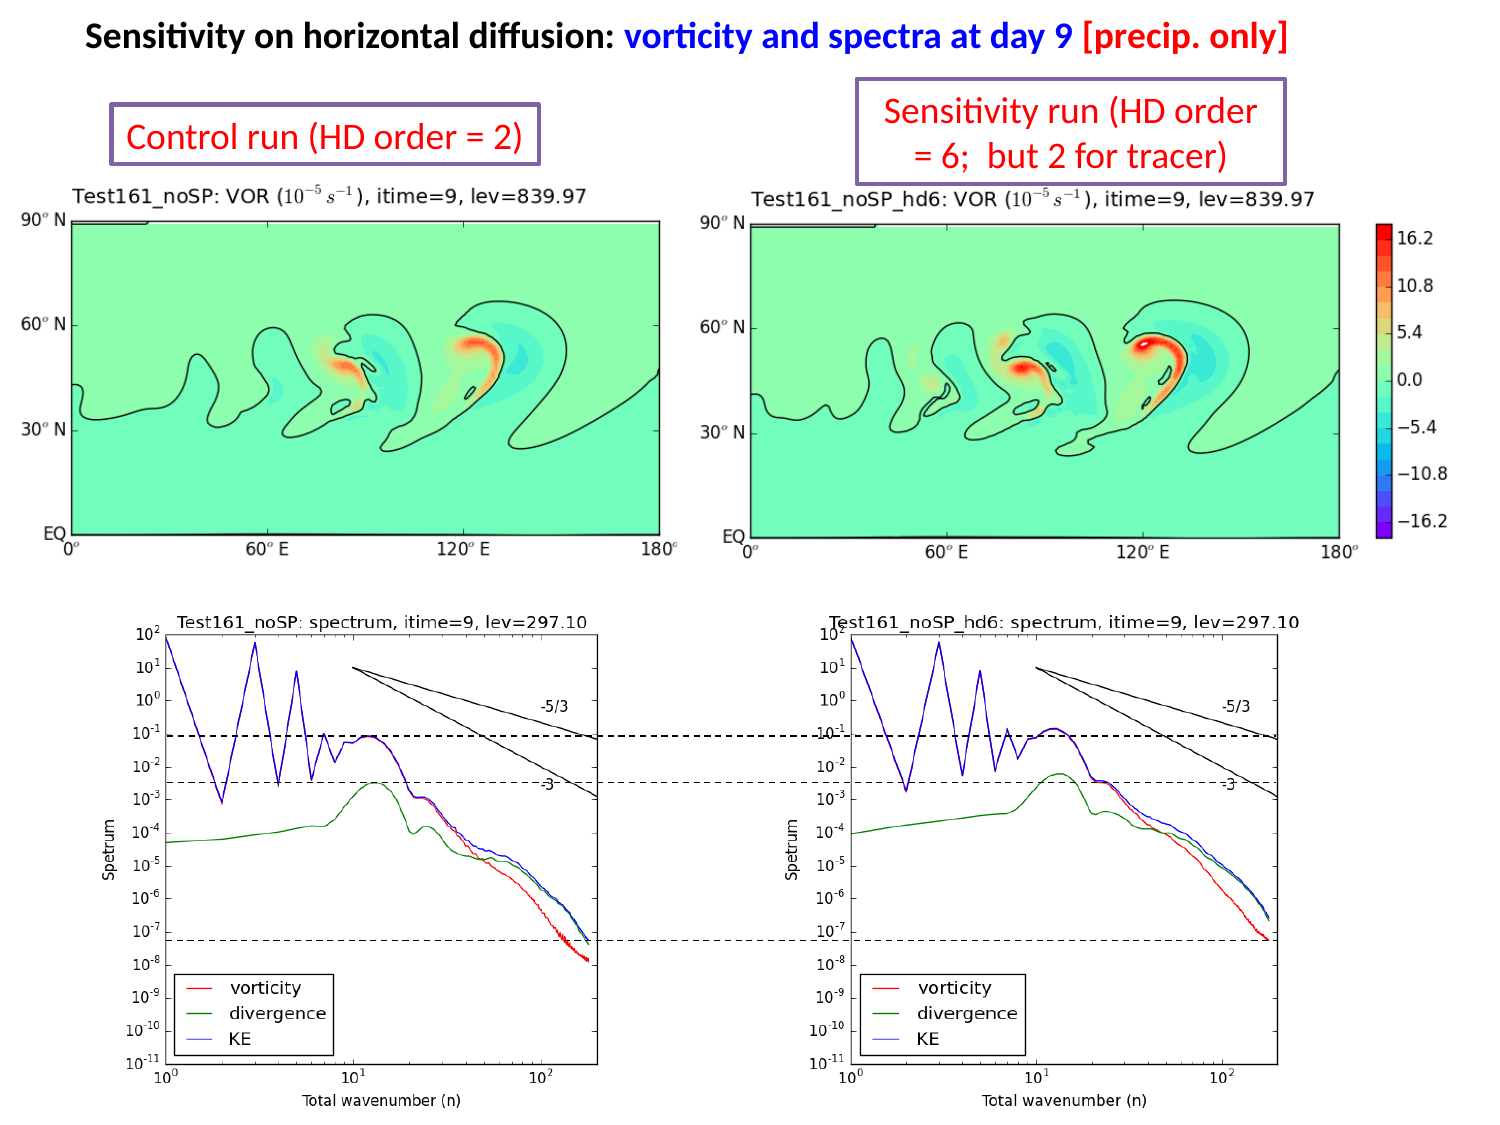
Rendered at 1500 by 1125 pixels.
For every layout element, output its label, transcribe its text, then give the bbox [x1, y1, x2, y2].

picture [0, 164, 1500, 580]
picture [87, 599, 613, 1125]
text_box Control run (HD order = 2) [109, 102, 541, 162]
text_box Sensitivity run (HD order = 6; but 2 for tracer) [855, 77, 1287, 165]
text_box Sensitivity on horizontal diffusion: vorticity and spectra at day 9 [precip. only] [70, 4, 1305, 64]
picture [769, 599, 1317, 1125]
